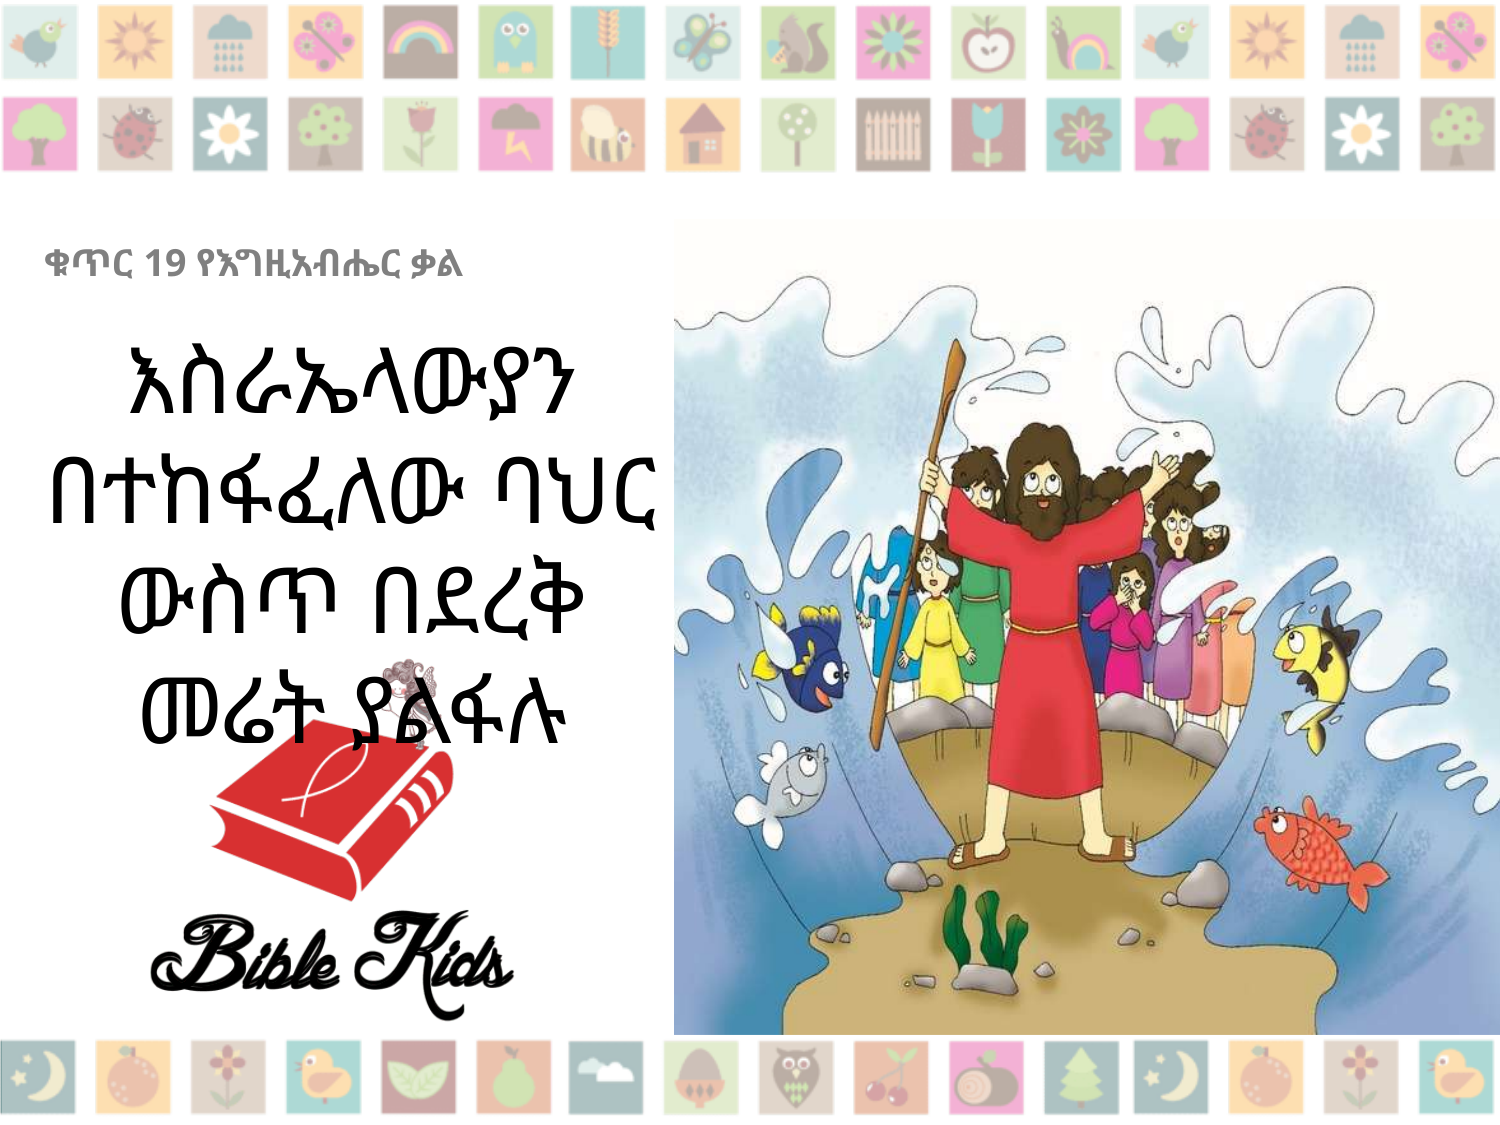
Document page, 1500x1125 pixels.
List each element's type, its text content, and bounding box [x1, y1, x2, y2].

picture [125, 621, 552, 1050]
picture [674, 219, 1500, 1028]
text_box ቁጥር 19 የእግዚአብሔር ቃል [29, 231, 514, 292]
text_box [0, 1028, 1500, 1118]
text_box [0, 3, 1500, 181]
text_box እስራኤላውያን በተከፋፈለው ባህር ውስጥ በደረቅ መሬት ያልፋሉ [29, 314, 668, 769]
